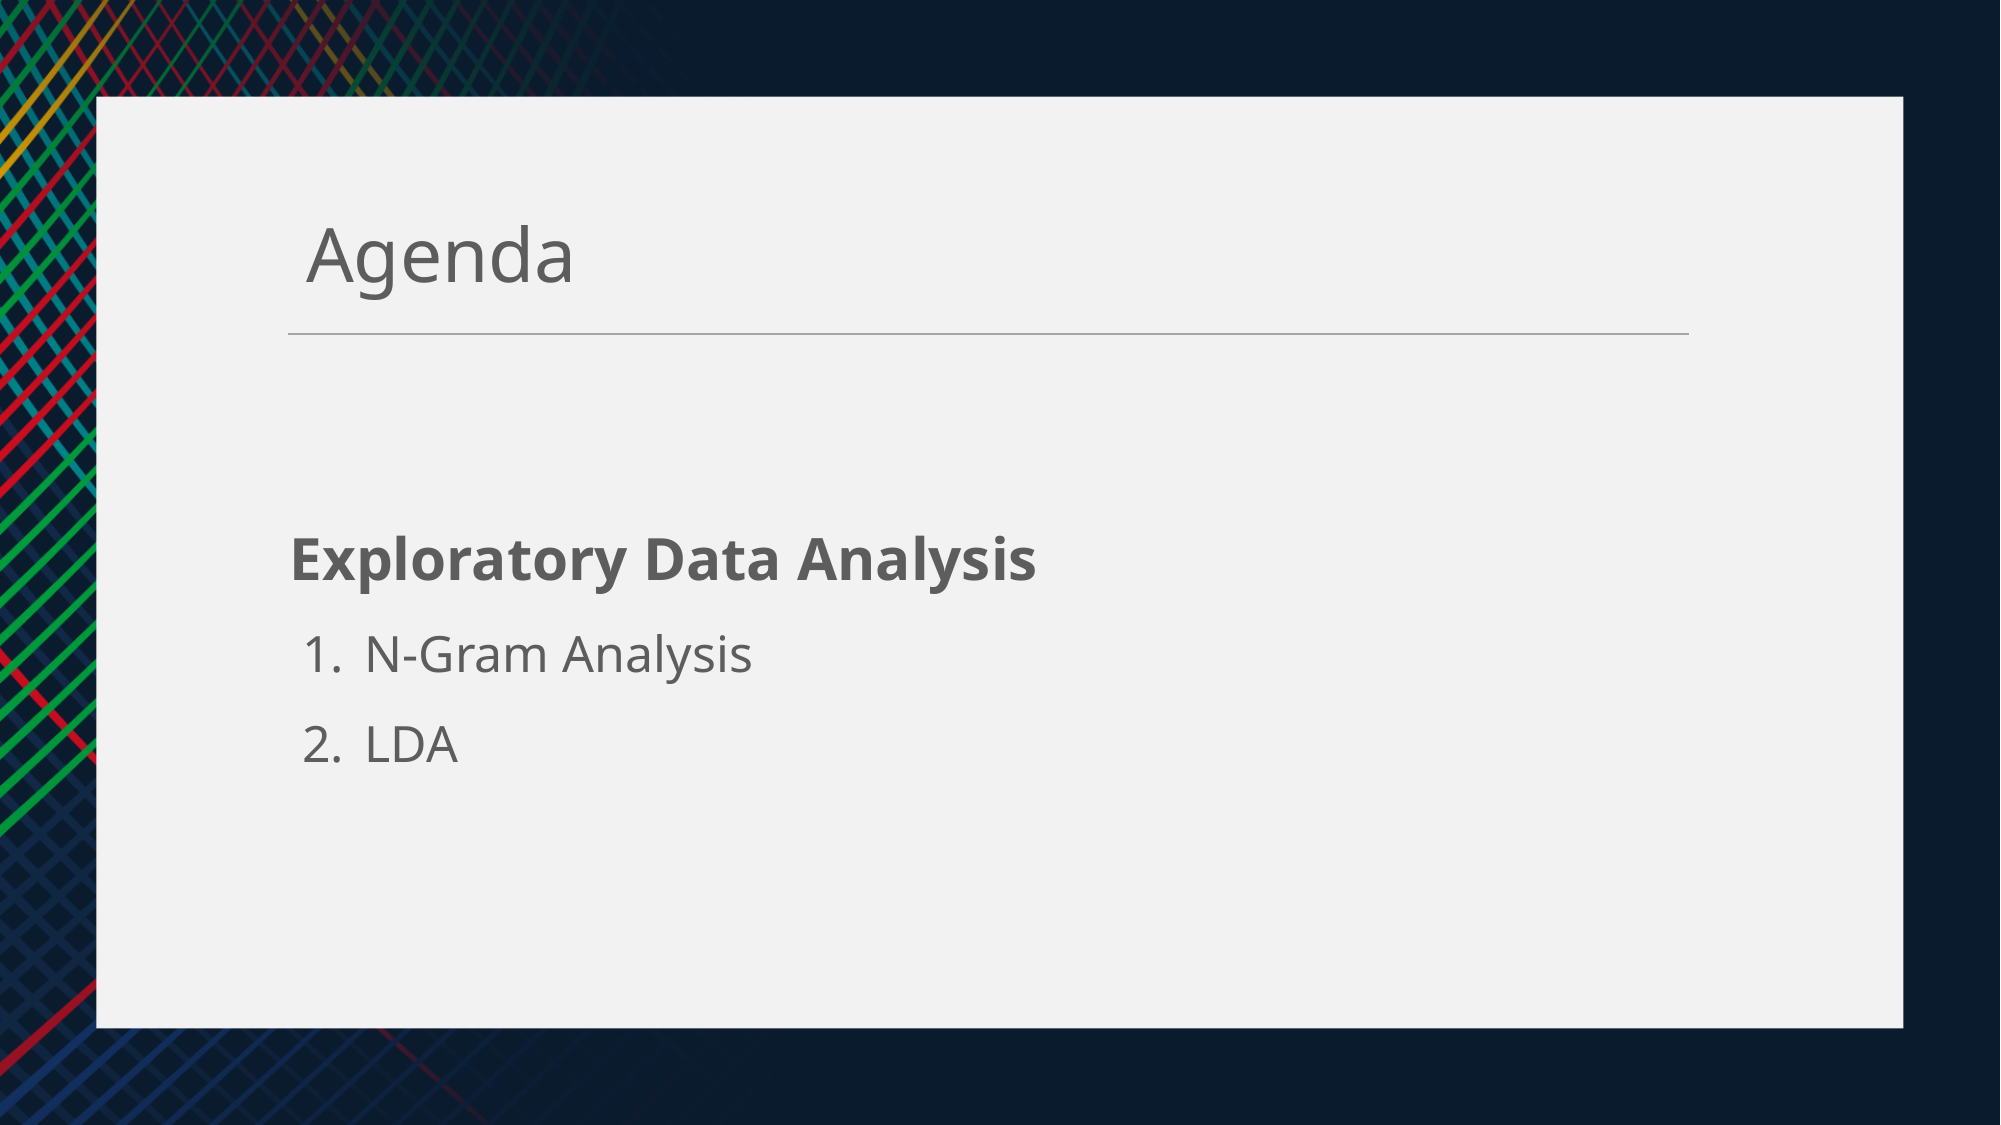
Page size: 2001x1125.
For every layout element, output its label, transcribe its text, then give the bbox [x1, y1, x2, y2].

list Exploratory Data Analysis N-Gram Analysis LDA [282, 399, 1689, 860]
picture [0, 0, 2000, 1125]
